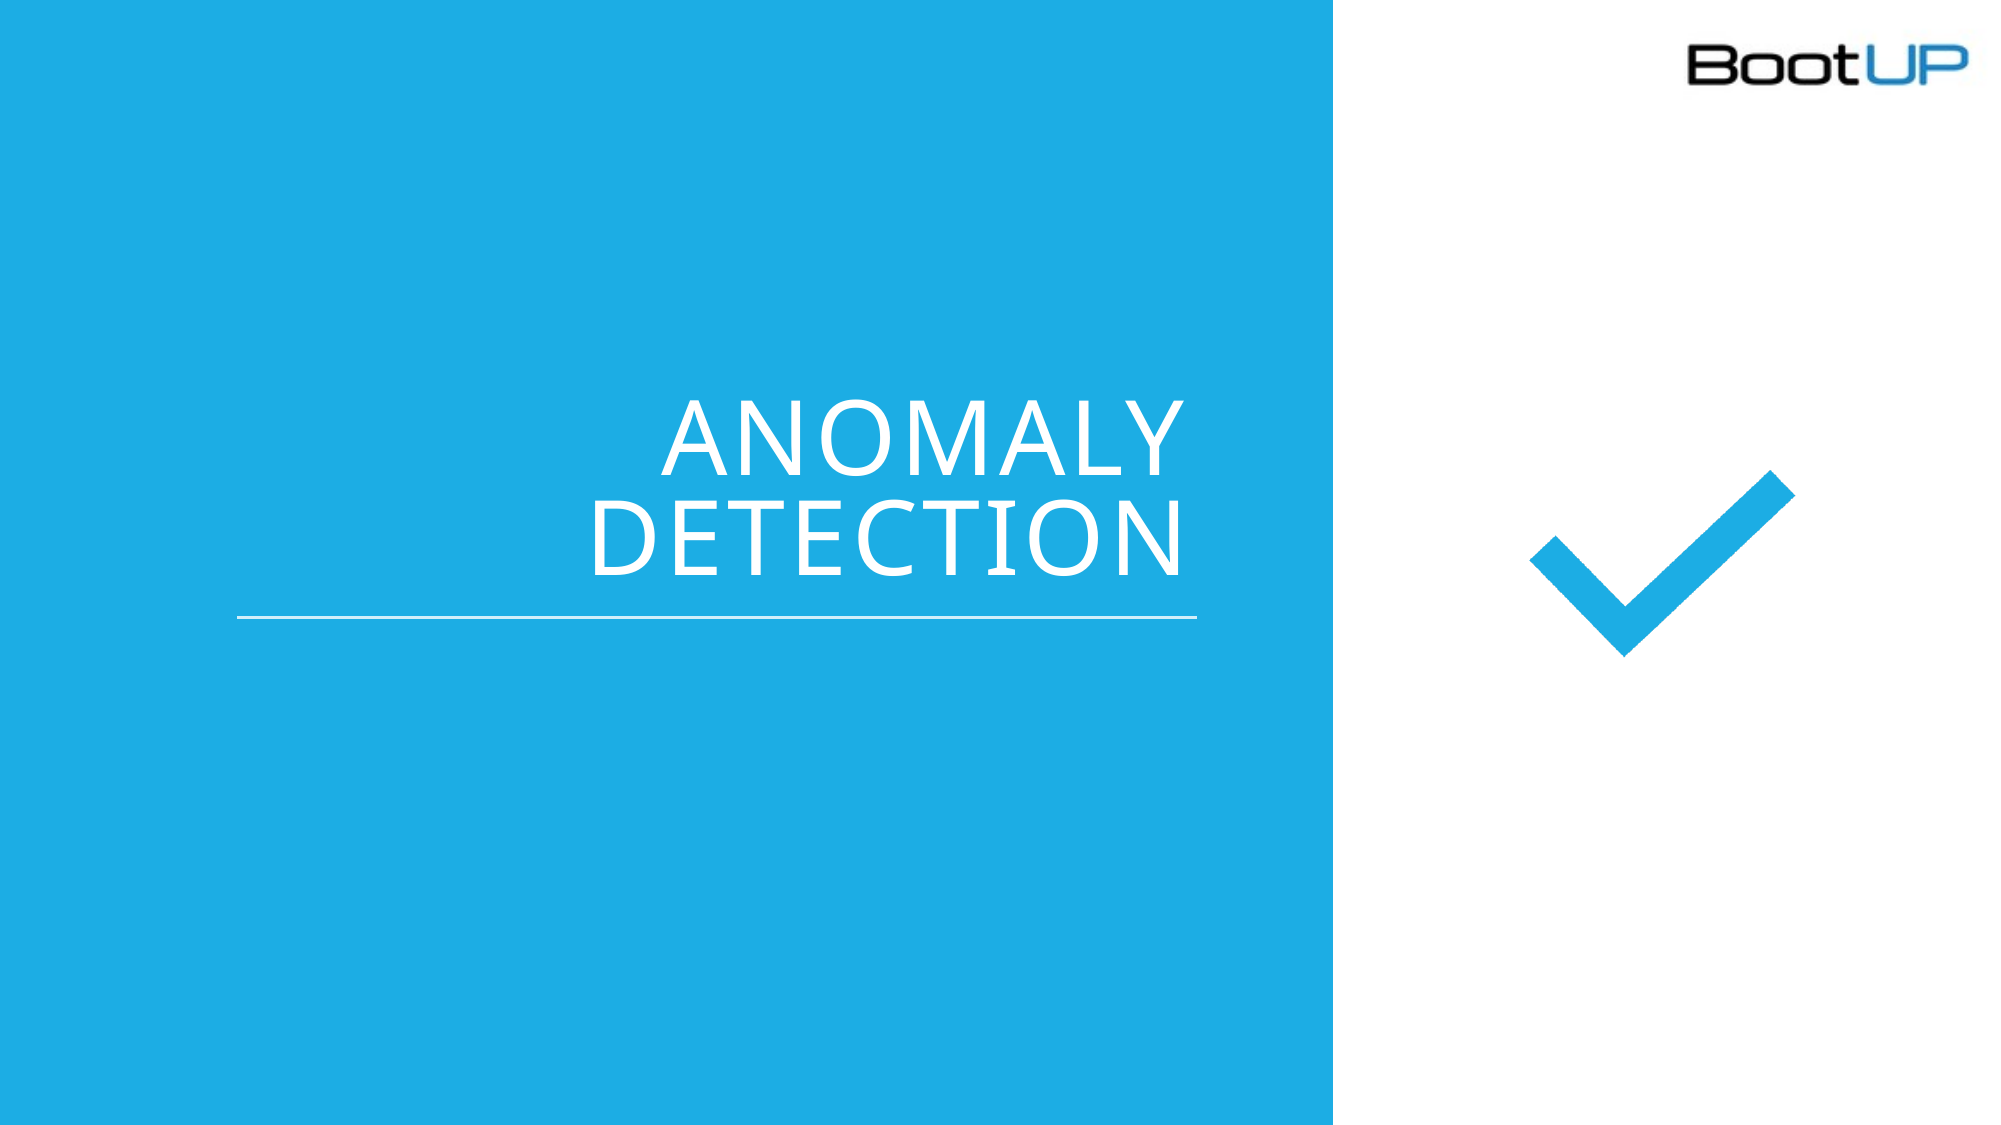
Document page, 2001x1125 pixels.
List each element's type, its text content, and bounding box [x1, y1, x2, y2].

picture [1656, 18, 2000, 116]
title Anomaly detection [104, 104, 1205, 603]
text_box [0, 0, 1334, 1125]
picture [1526, 426, 1798, 698]
text_box [1334, 0, 2000, 1125]
